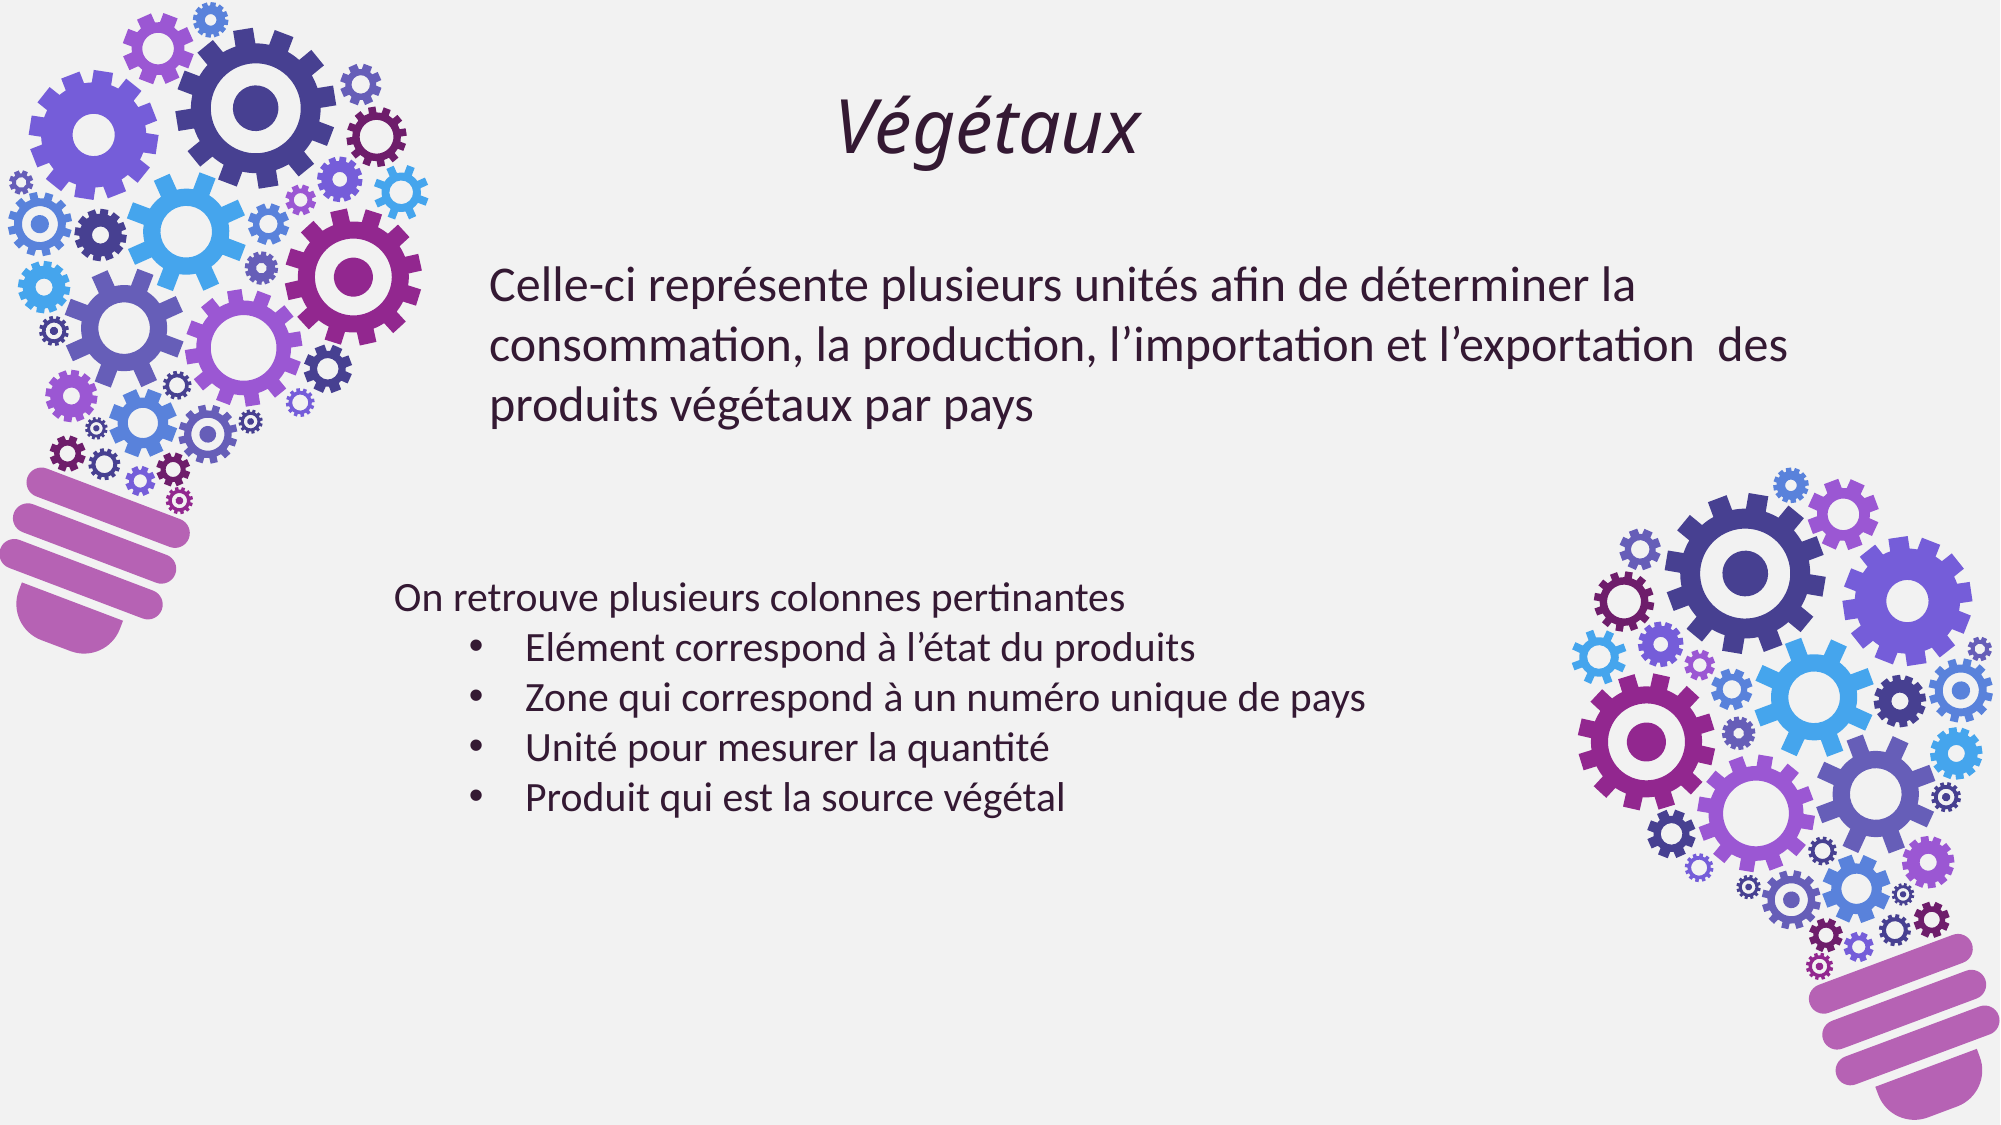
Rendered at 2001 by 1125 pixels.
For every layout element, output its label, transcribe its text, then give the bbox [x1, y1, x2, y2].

text_box On retrouve plusieurs colonnes pertinantes Elément correspond à l’état du produits Zone qui correspond à un numéro unique de pays Unité pour mesurer la quantité Produit qui est la source végétal [379, 562, 1442, 878]
text_box Celle-ci représente plusieurs unités afin de déterminer la consommation, la production, l’importation et l’exportation des produits végétaux par pays [474, 244, 1961, 440]
text_box Végétaux [547, 70, 1428, 176]
